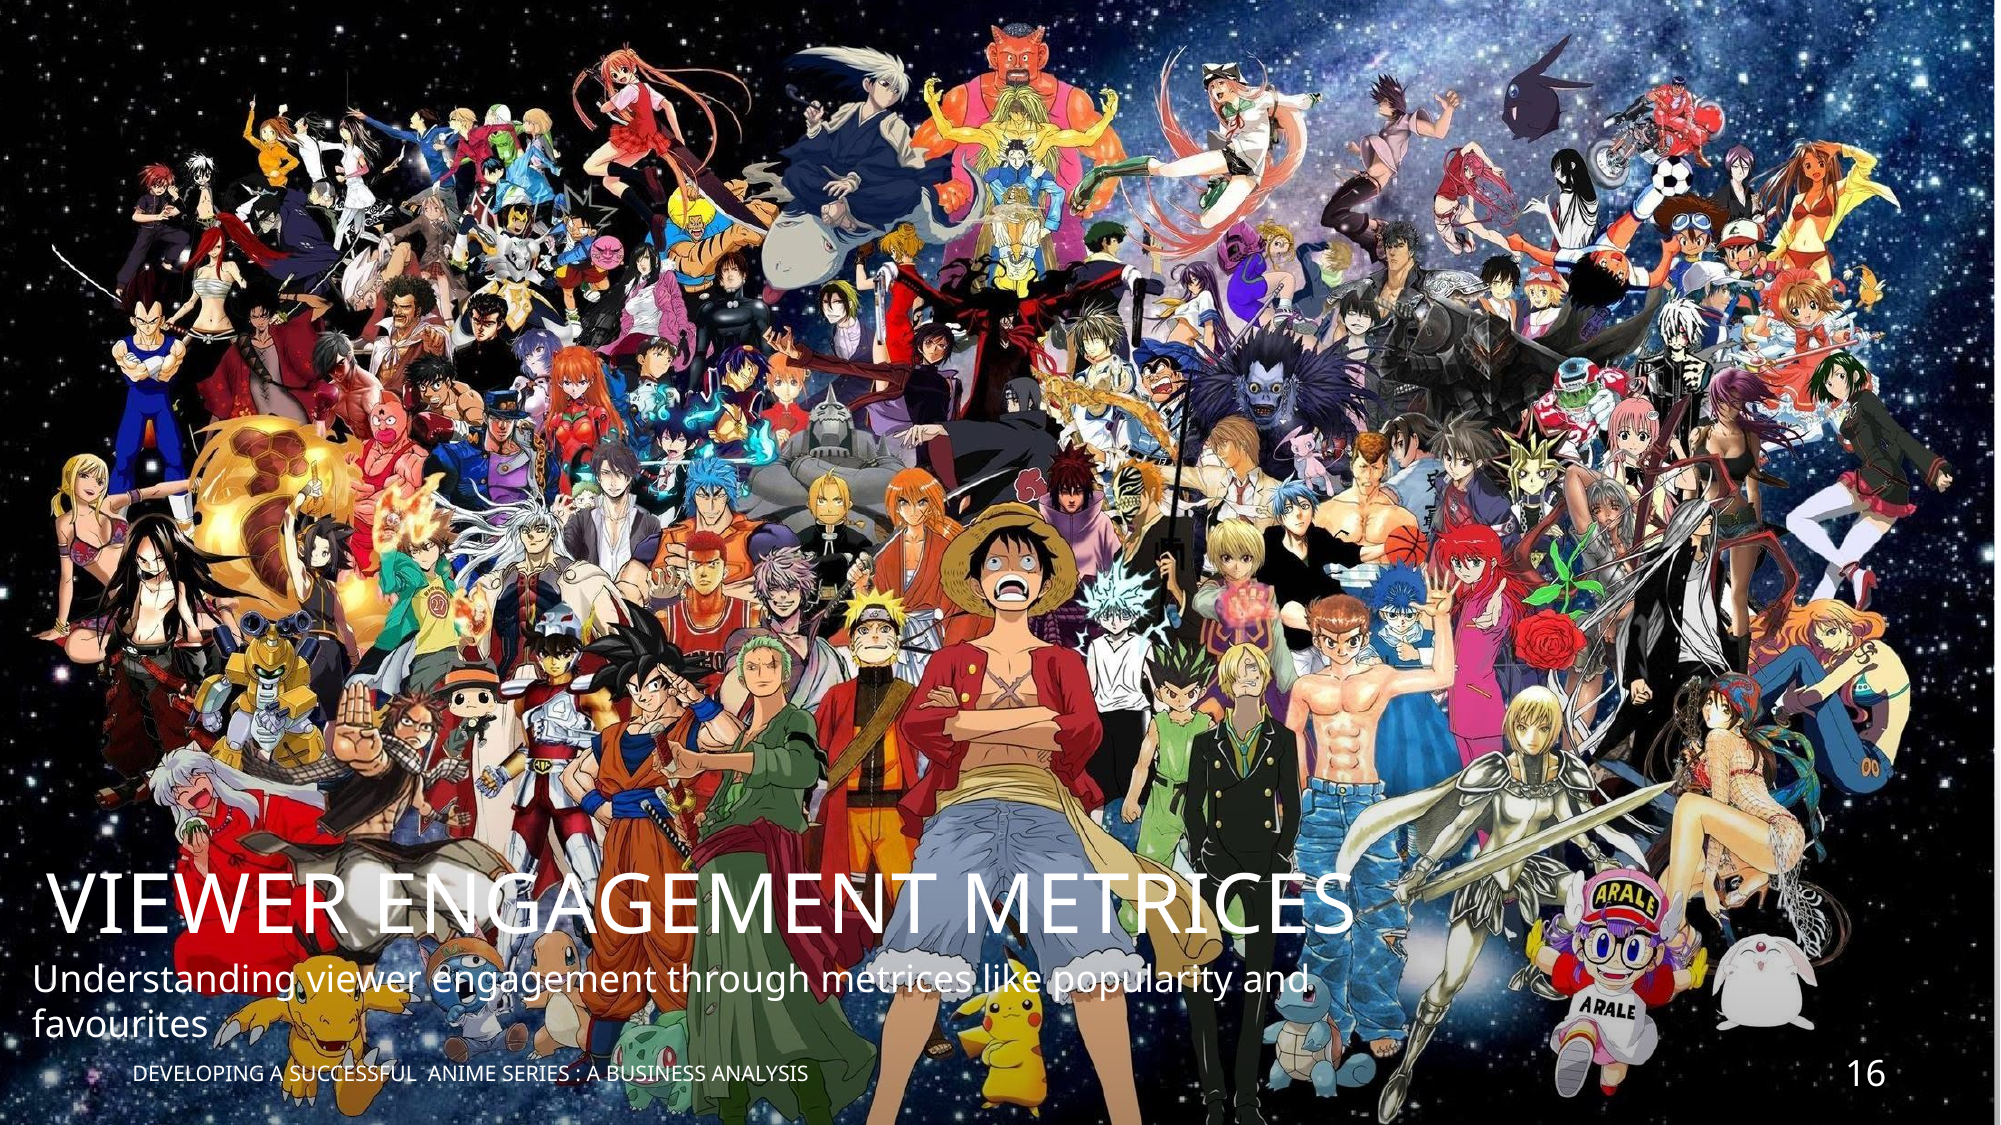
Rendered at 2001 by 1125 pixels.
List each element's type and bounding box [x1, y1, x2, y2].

text_box [1995, 0, 2000, 694]
picture [0, 0, 1995, 1125]
text_box [1995, 694, 2000, 1125]
